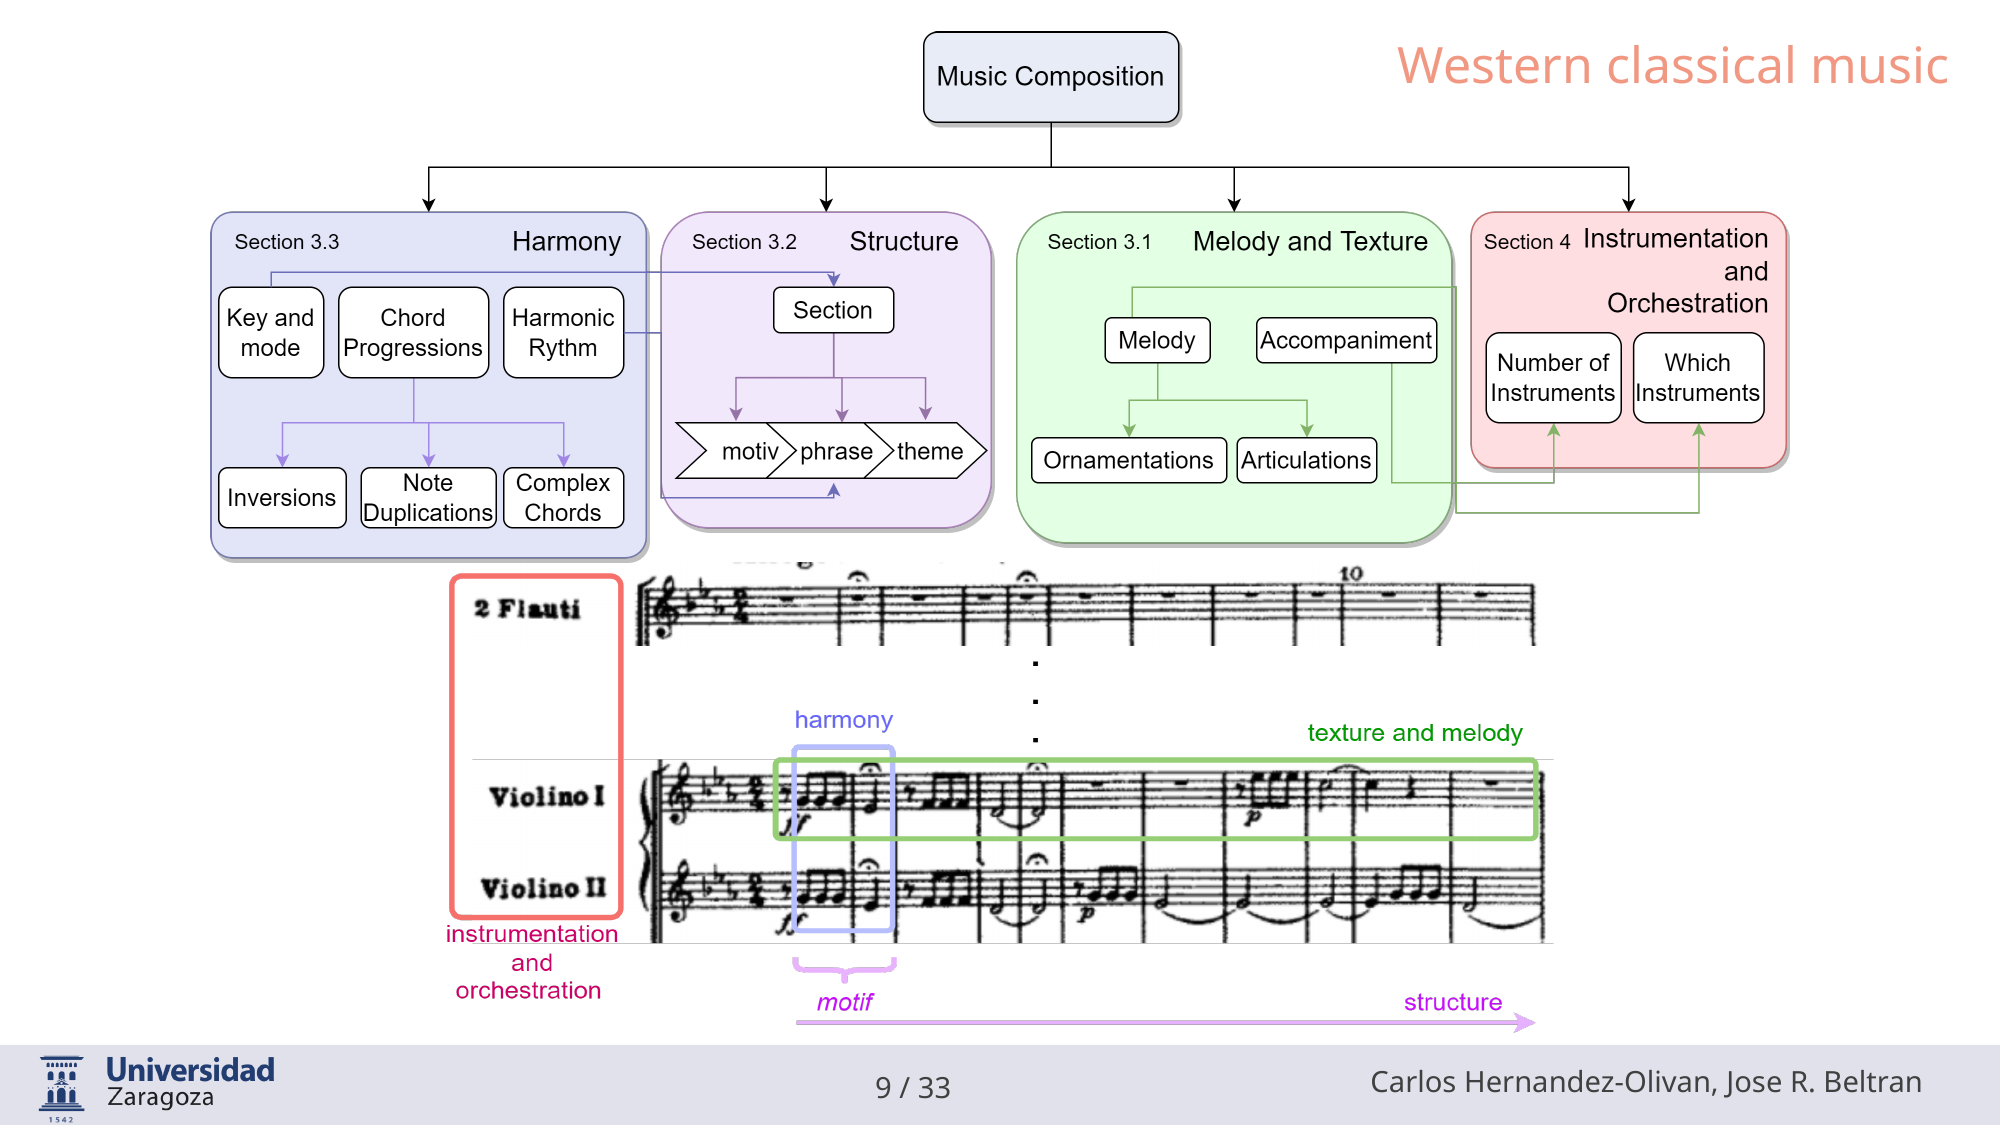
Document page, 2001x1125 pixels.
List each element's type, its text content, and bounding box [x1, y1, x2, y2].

text_box 9 / 33 [860, 1062, 967, 1113]
text_box Western classical music [1383, 26, 1965, 102]
text_box Carlos Hernandez-Olivan, Jose R. Beltran [1355, 1056, 1939, 1106]
text_box [317, 1044, 2000, 1125]
picture [0, 1029, 317, 1125]
picture [210, 31, 1790, 1035]
